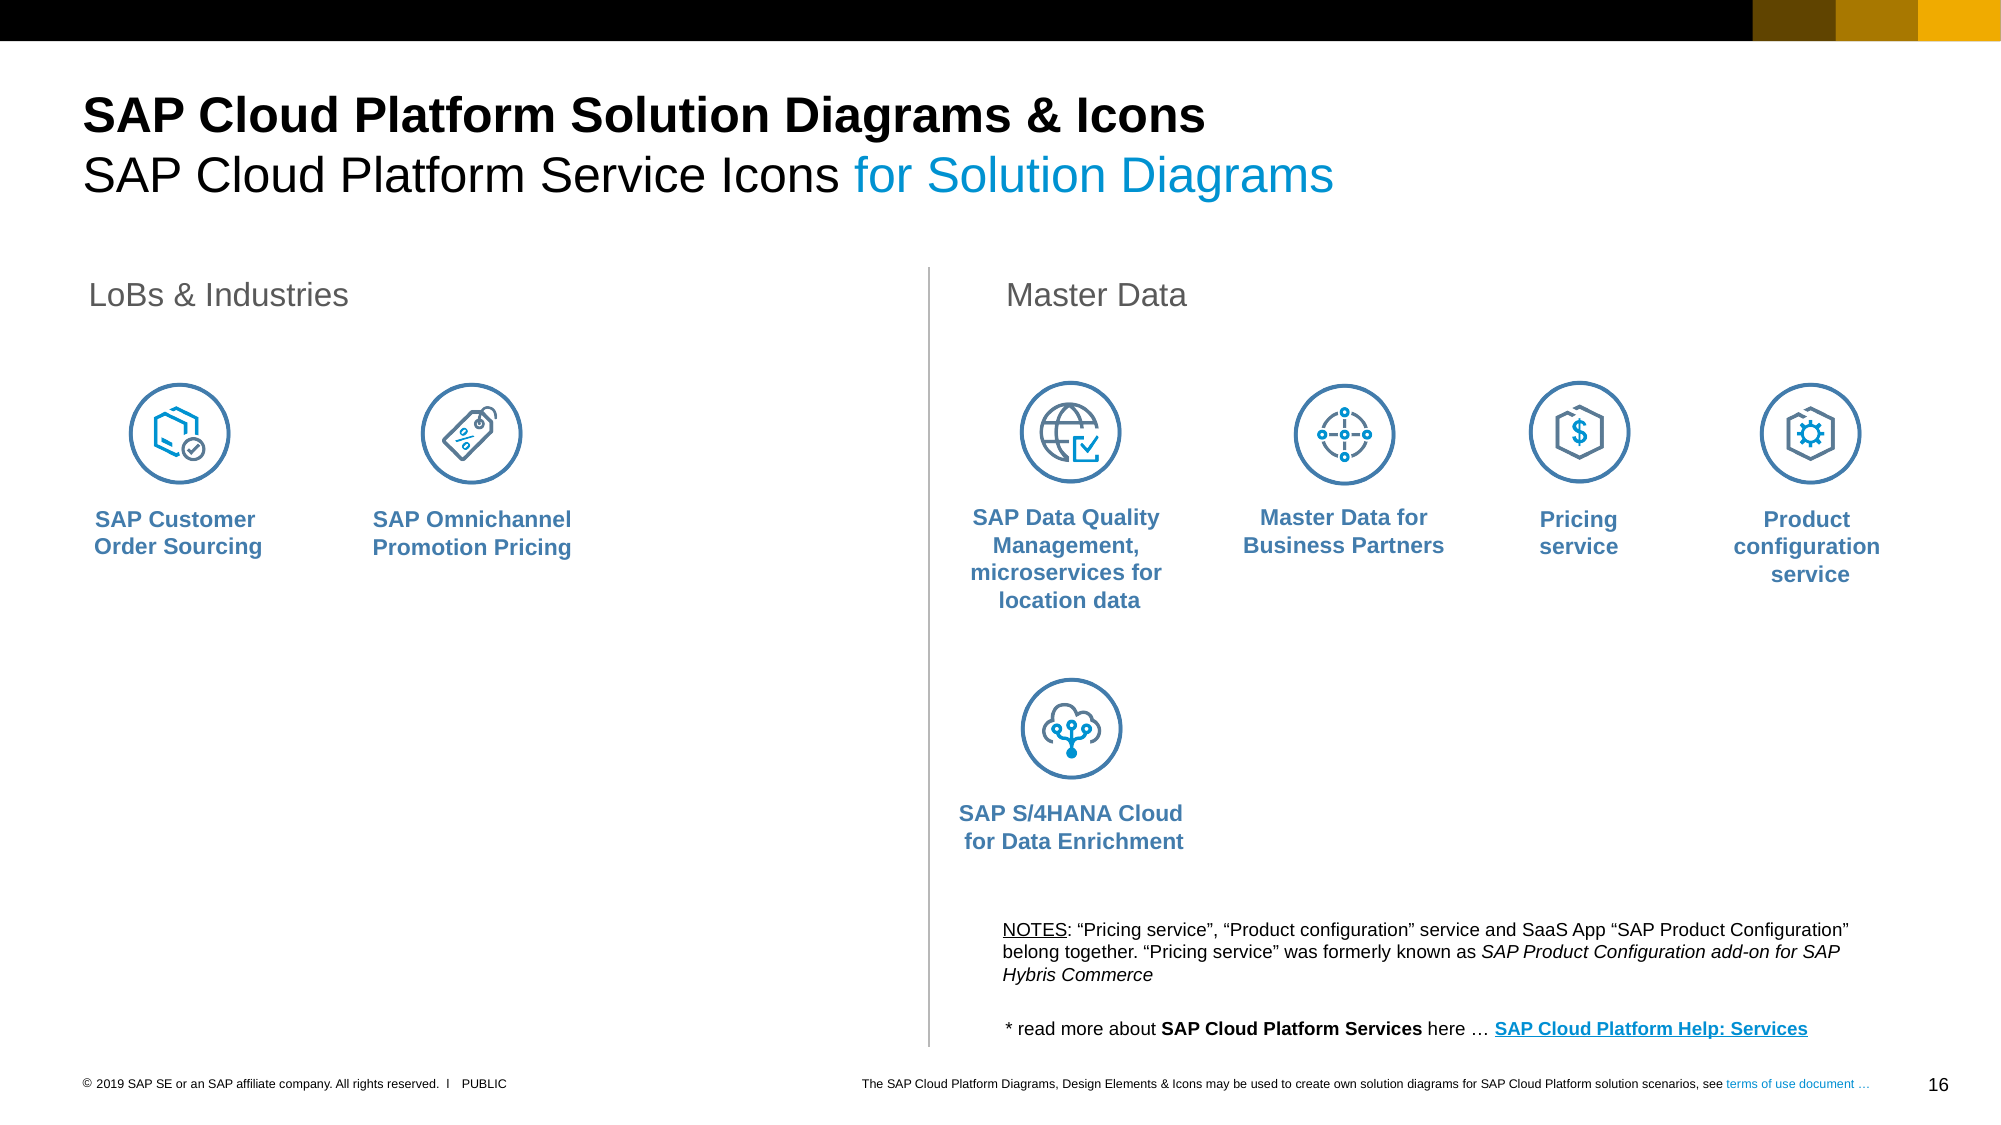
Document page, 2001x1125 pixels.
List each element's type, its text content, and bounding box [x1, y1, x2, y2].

title SAP Cloud Platform Solution Diagrams & Icons SAP Cloud Platform Service Icons for Solution Diagrams [82, 82, 1918, 204]
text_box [1519, 372, 1639, 561]
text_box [1242, 375, 1446, 559]
text_box NOTES: “Pricing service”, “Product configuration” service and SaaS App “SAP Product Configuration” belong together. “Pricing service” was formerly known as SAP Product Configuration add-on for SAP Hybris Commerce [987, 909, 1910, 993]
text_box Master Data [1000, 267, 1393, 319]
text_box * read more about SAP Cloud Platform Services here … SAP Cloud Platform Help: Services [990, 1008, 1829, 1047]
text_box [94, 374, 264, 561]
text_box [360, 374, 585, 561]
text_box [1733, 374, 1888, 589]
picture [1748, 1081, 1756, 1088]
text_box LoBs & Industries [82, 267, 476, 319]
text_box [969, 372, 1170, 615]
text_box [956, 668, 1186, 855]
